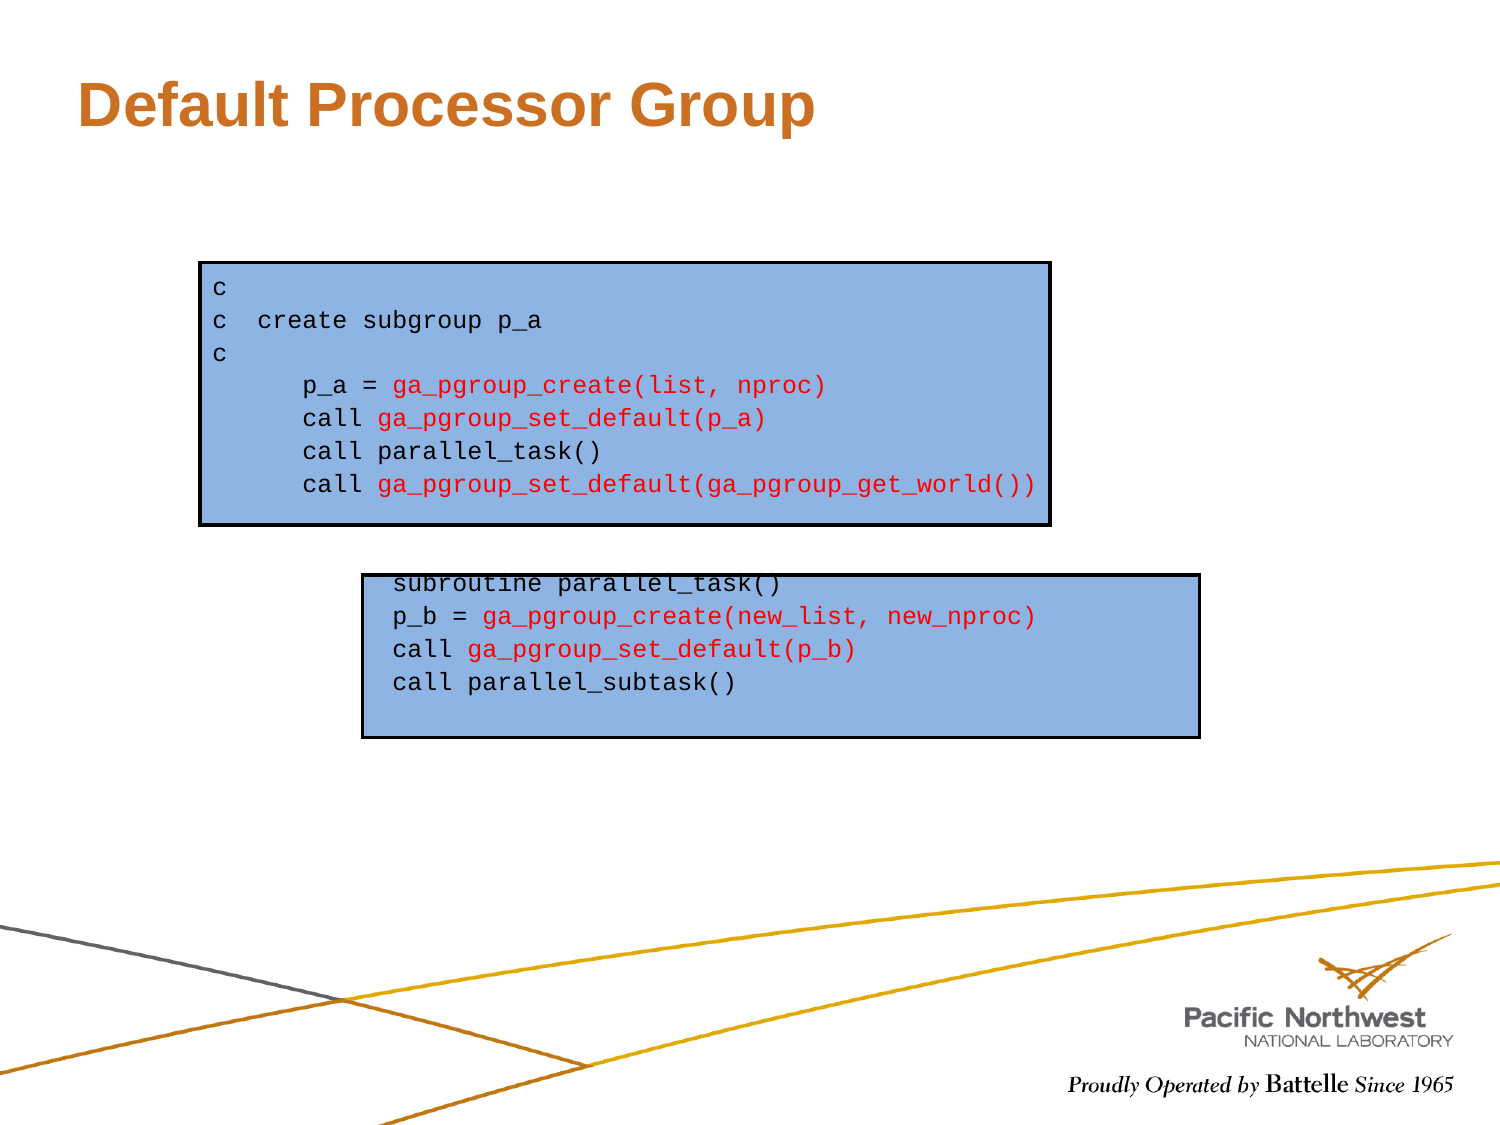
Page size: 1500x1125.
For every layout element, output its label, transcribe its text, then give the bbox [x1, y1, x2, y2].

title Default Processor Group [77, 75, 1424, 238]
text_box [200, 262, 1050, 525]
list c c create subgroup p_a c p_a = ga_pgroup_create(list, nproc) call ga_pgroup_set_default(p_a) call parallel_task() call ga_pgroup_set_default(ga_pgroup_get_world()) subroutine parallel_task() p_b = ga_pgroup_create(new_list, new_nproc) call ga_pgroup_set_default(p_b) call parallel_subtask() [212, 274, 1351, 813]
picture [0, 843, 1500, 1125]
